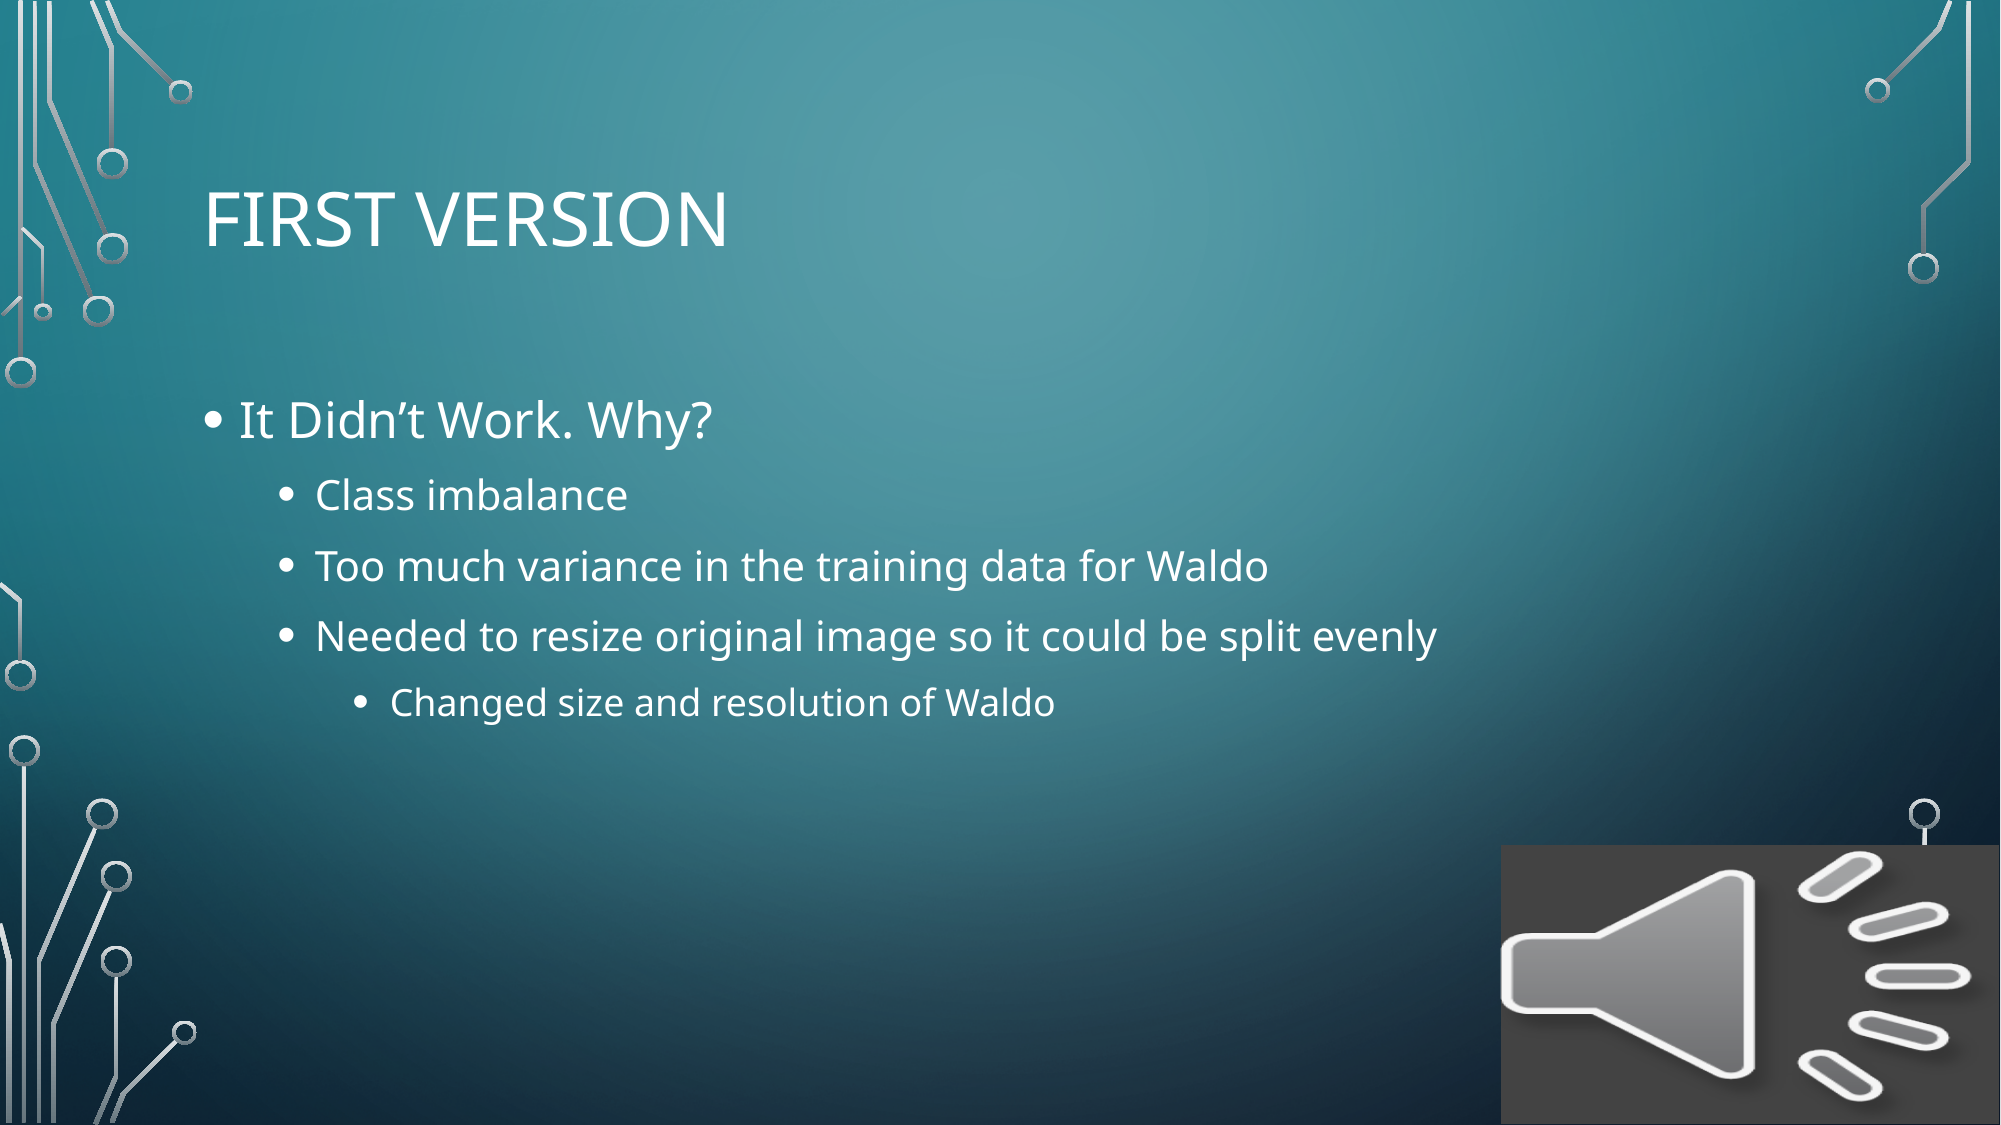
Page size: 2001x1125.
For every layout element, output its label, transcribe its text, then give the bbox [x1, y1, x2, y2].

title First Version [187, 101, 1813, 344]
list It Didn’t Work. Why? Class imbalance Too much variance in the training data for Waldo Needed to resize original image so it could be split evenly Changed size and resolution of Waldo [187, 369, 1813, 950]
picture [1499, 843, 2000, 1125]
